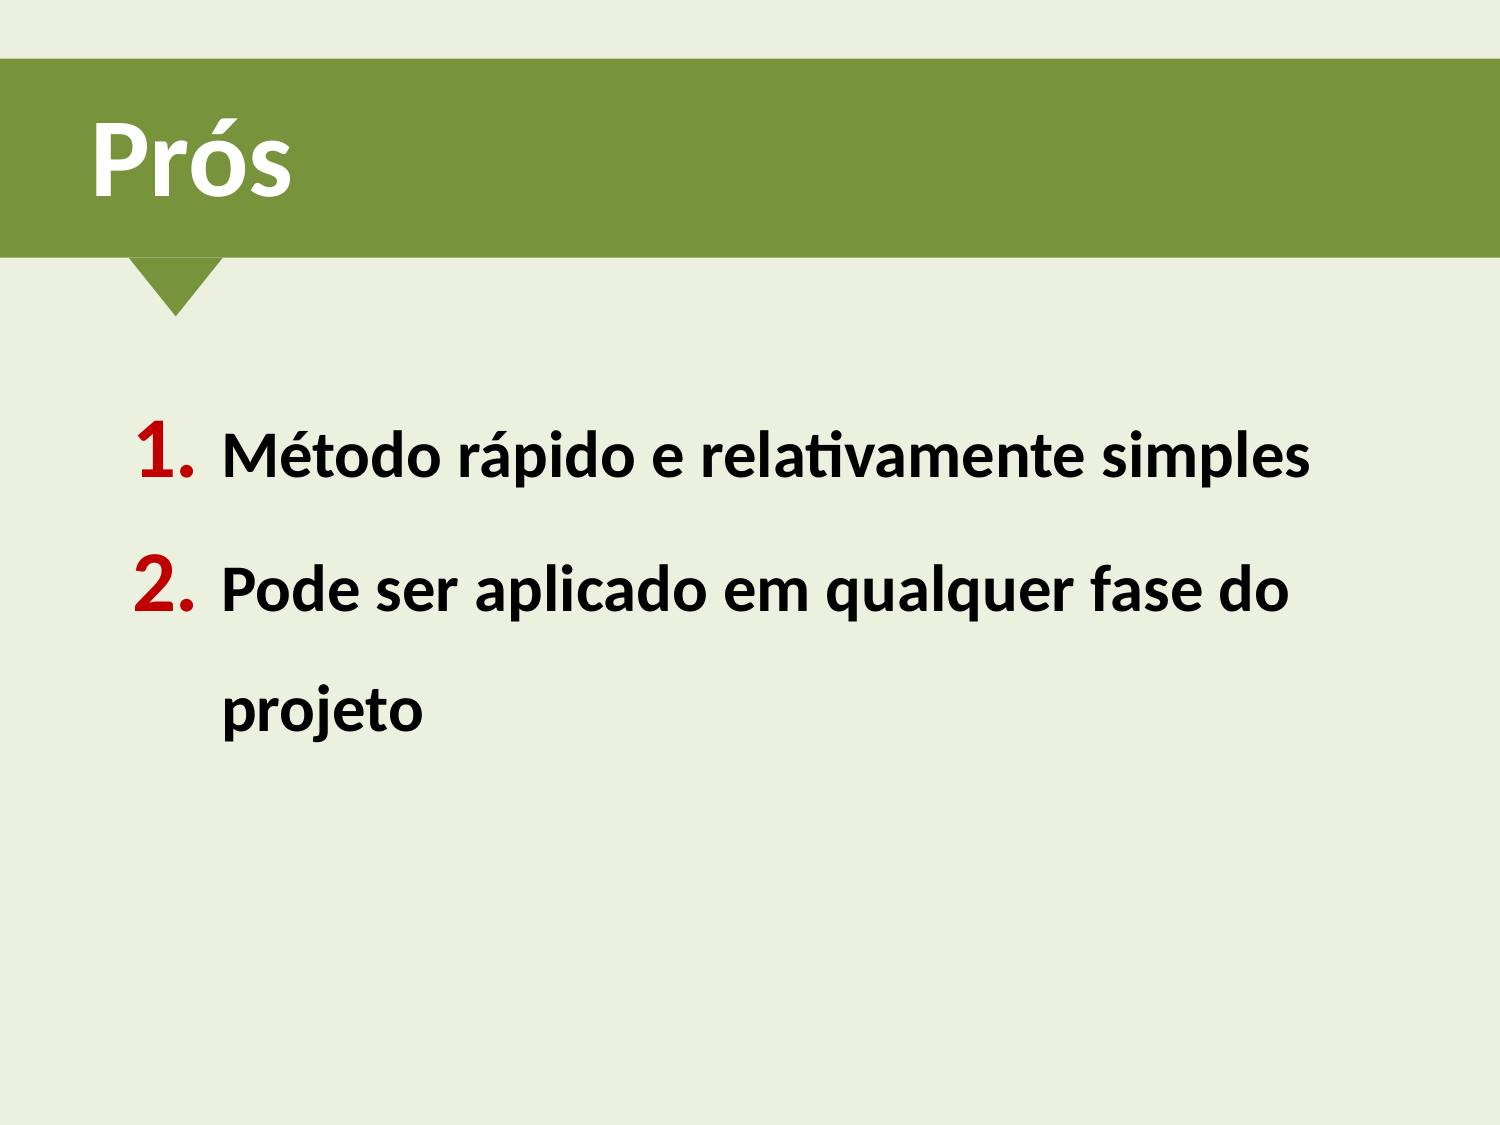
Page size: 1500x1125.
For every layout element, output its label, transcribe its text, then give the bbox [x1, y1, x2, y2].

title Prós [75, 68, 1425, 235]
text_box [0, 56, 1500, 260]
text_box [126, 255, 225, 319]
list Método rápido e relativamente simples Pode ser aplicado em qualquer fase do projeto [117, 363, 1477, 1067]
